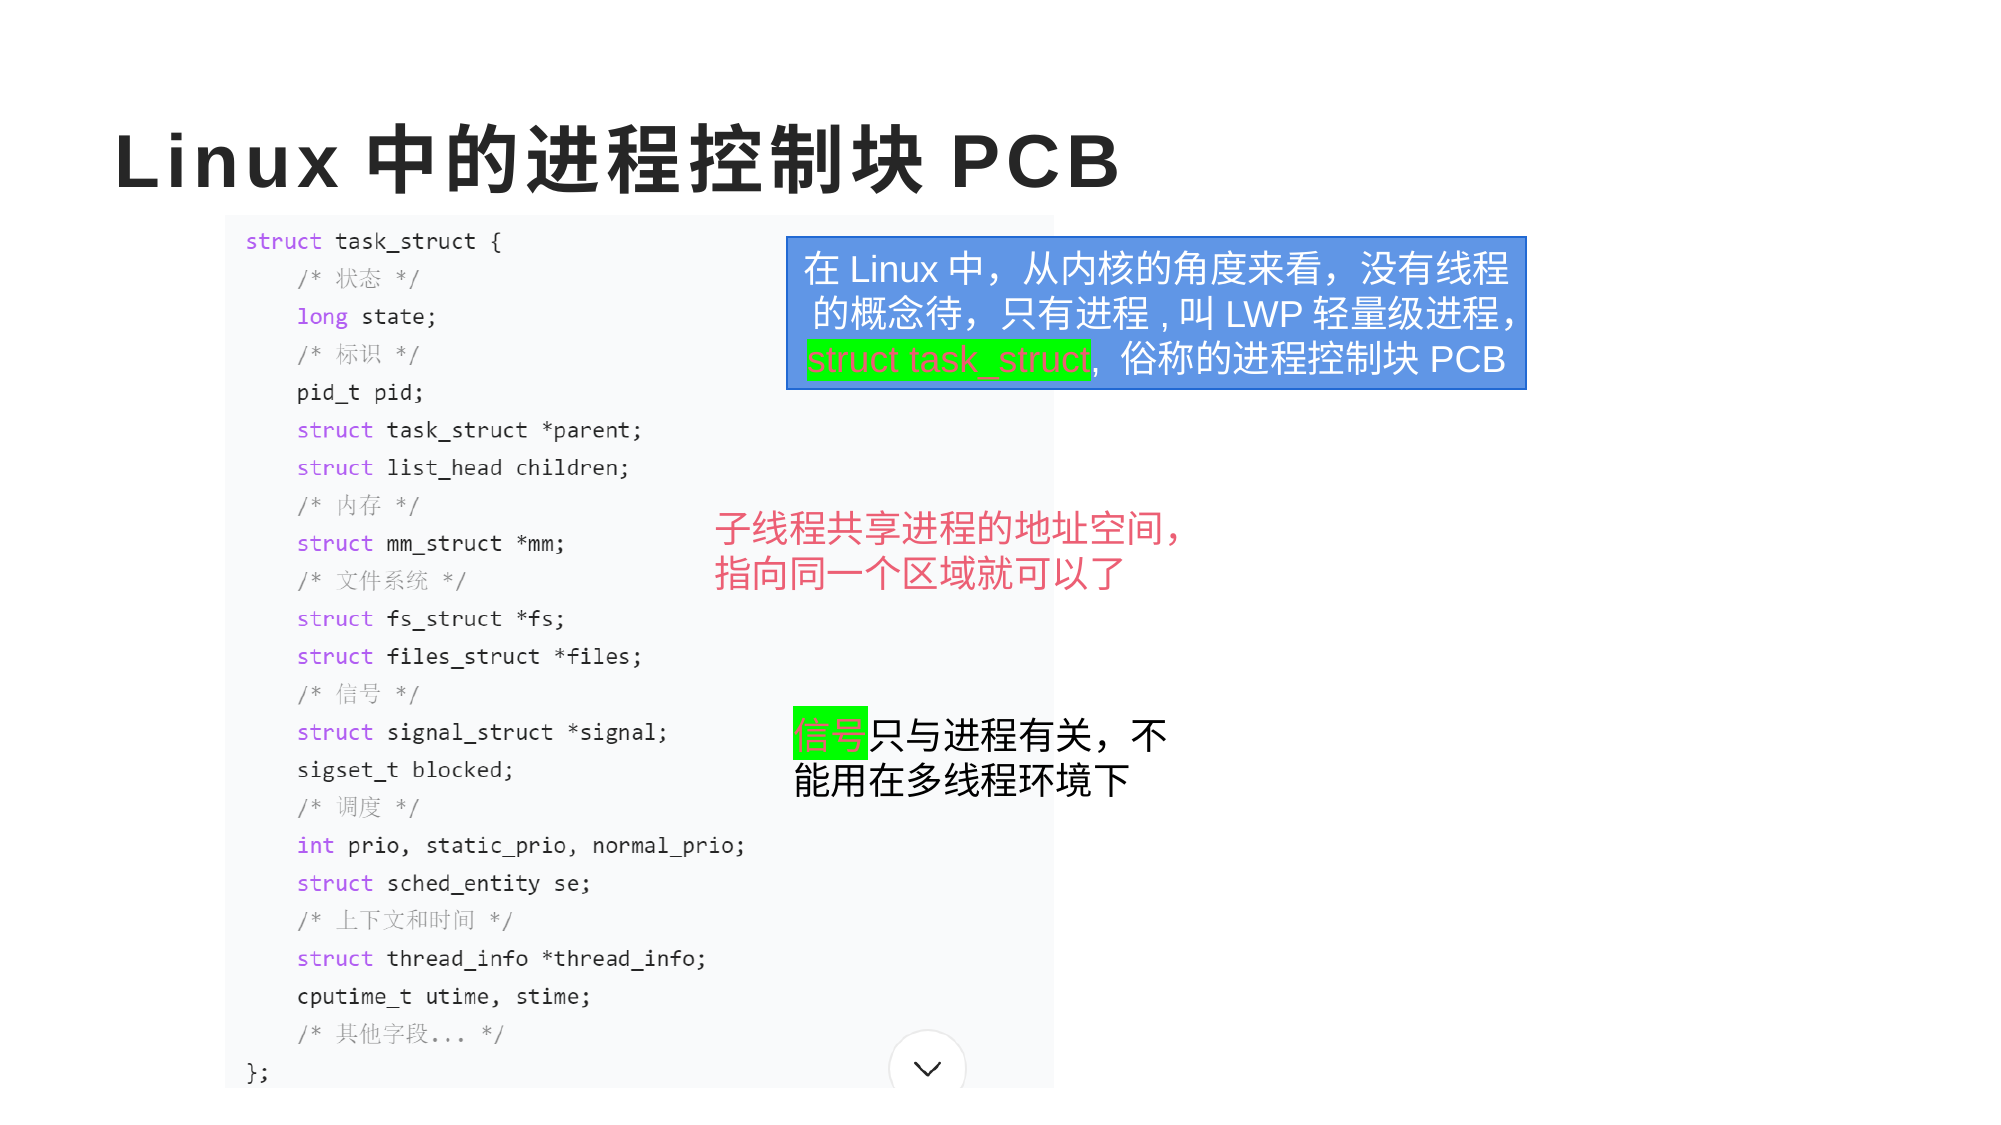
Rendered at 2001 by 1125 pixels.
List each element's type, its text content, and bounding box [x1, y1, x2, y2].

picture [225, 215, 1054, 1088]
title Linux中的进程控制块PCB [99, 99, 1900, 216]
text_box 在Linux中，从内核的角度来看，没有线程的概念待，只有进程,叫LWP轻量级进程，struct task_struct, 俗称的进程控制块PCB [1054, 236, 1527, 390]
text_box 子线程共享进程的地址空间，指向同一个区域就可以了 [1054, 497, 1210, 602]
text_box 信号只与进程有关，不能用在多线程环境下 [1054, 704, 1201, 810]
